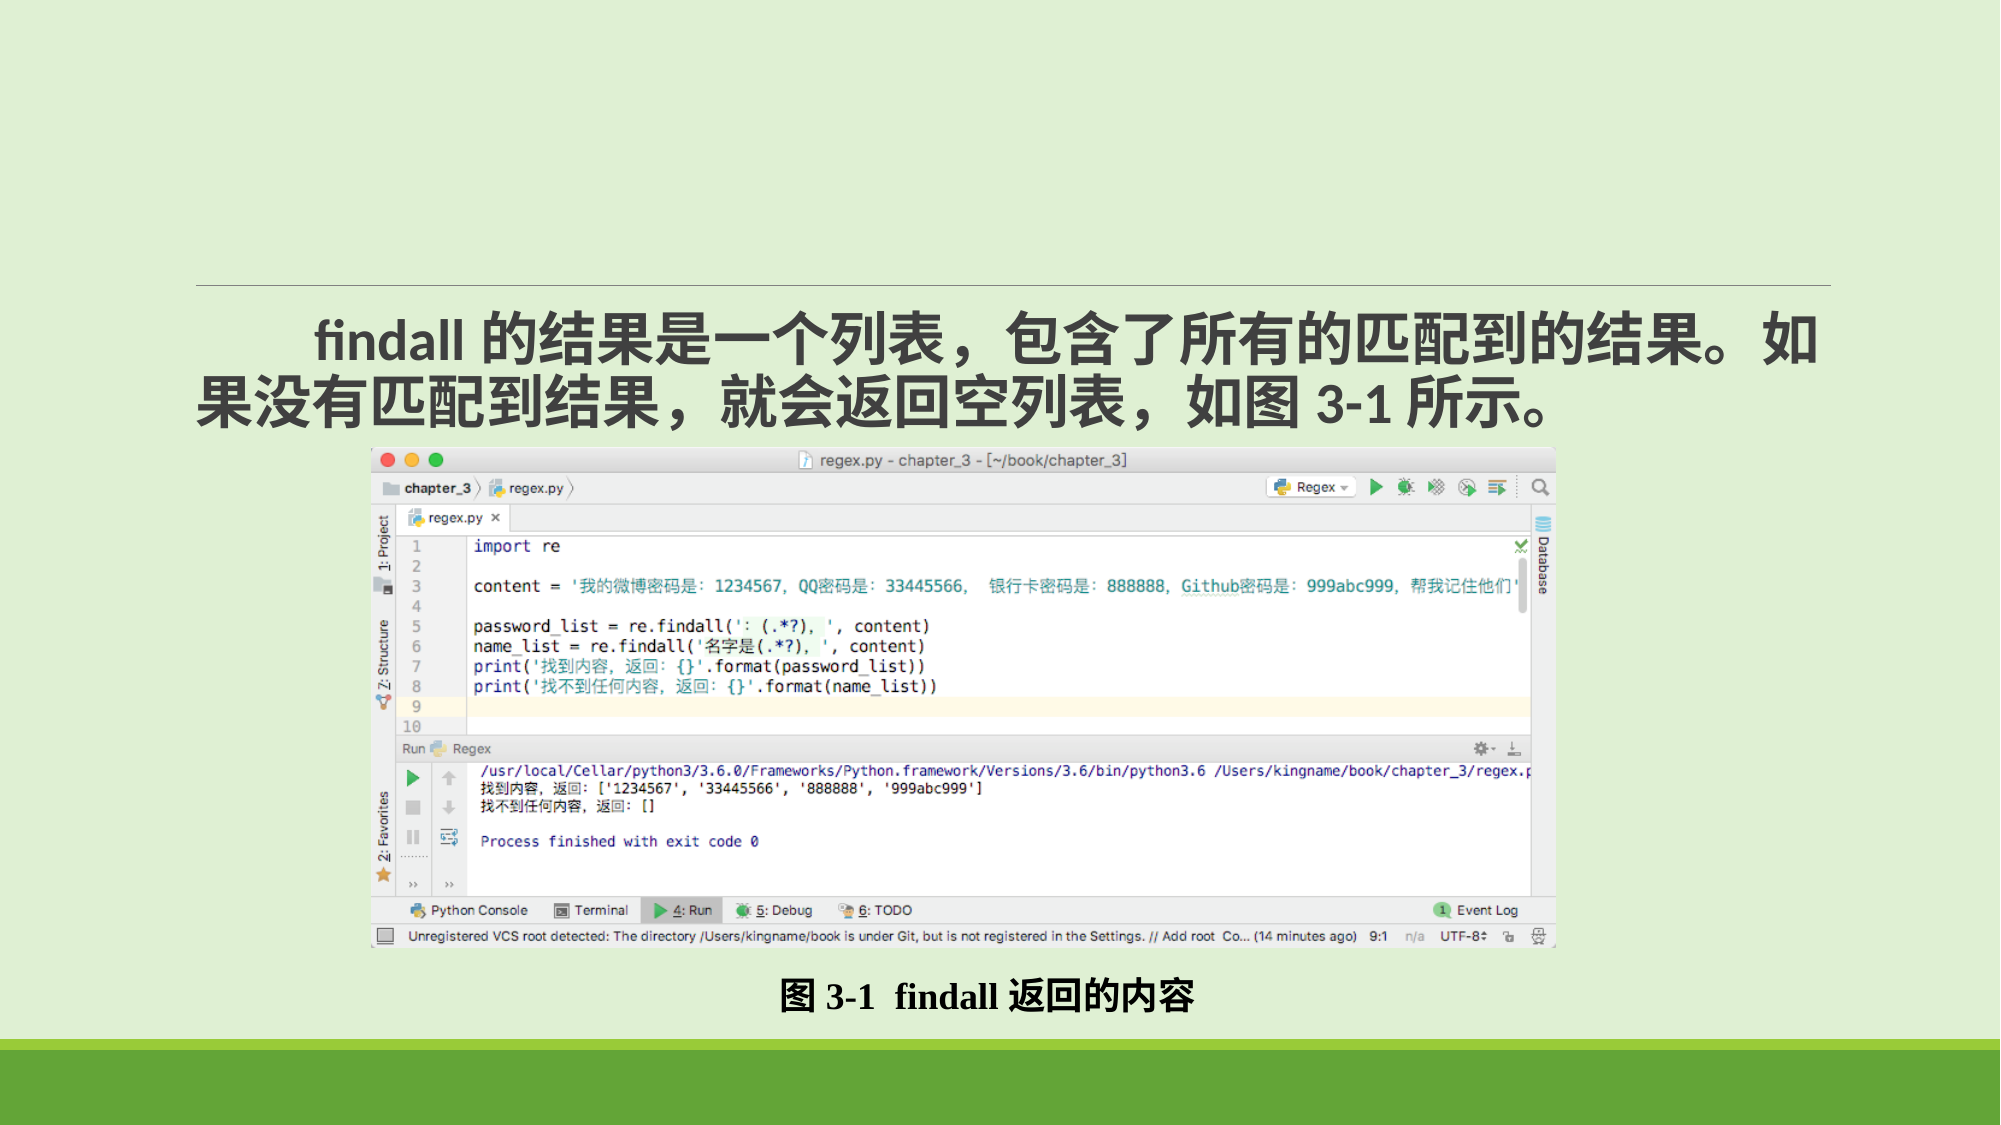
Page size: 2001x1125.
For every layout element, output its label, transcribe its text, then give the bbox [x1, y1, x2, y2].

picture [371, 446, 1556, 948]
text_box 图3-1 findall返回的内容 [764, 964, 1211, 1025]
list findall的结果是一个列表，包含了所有的匹配到的结果。如果没有匹配到结果，就会返回空列表，如图3-1所示。 [180, 302, 1830, 963]
